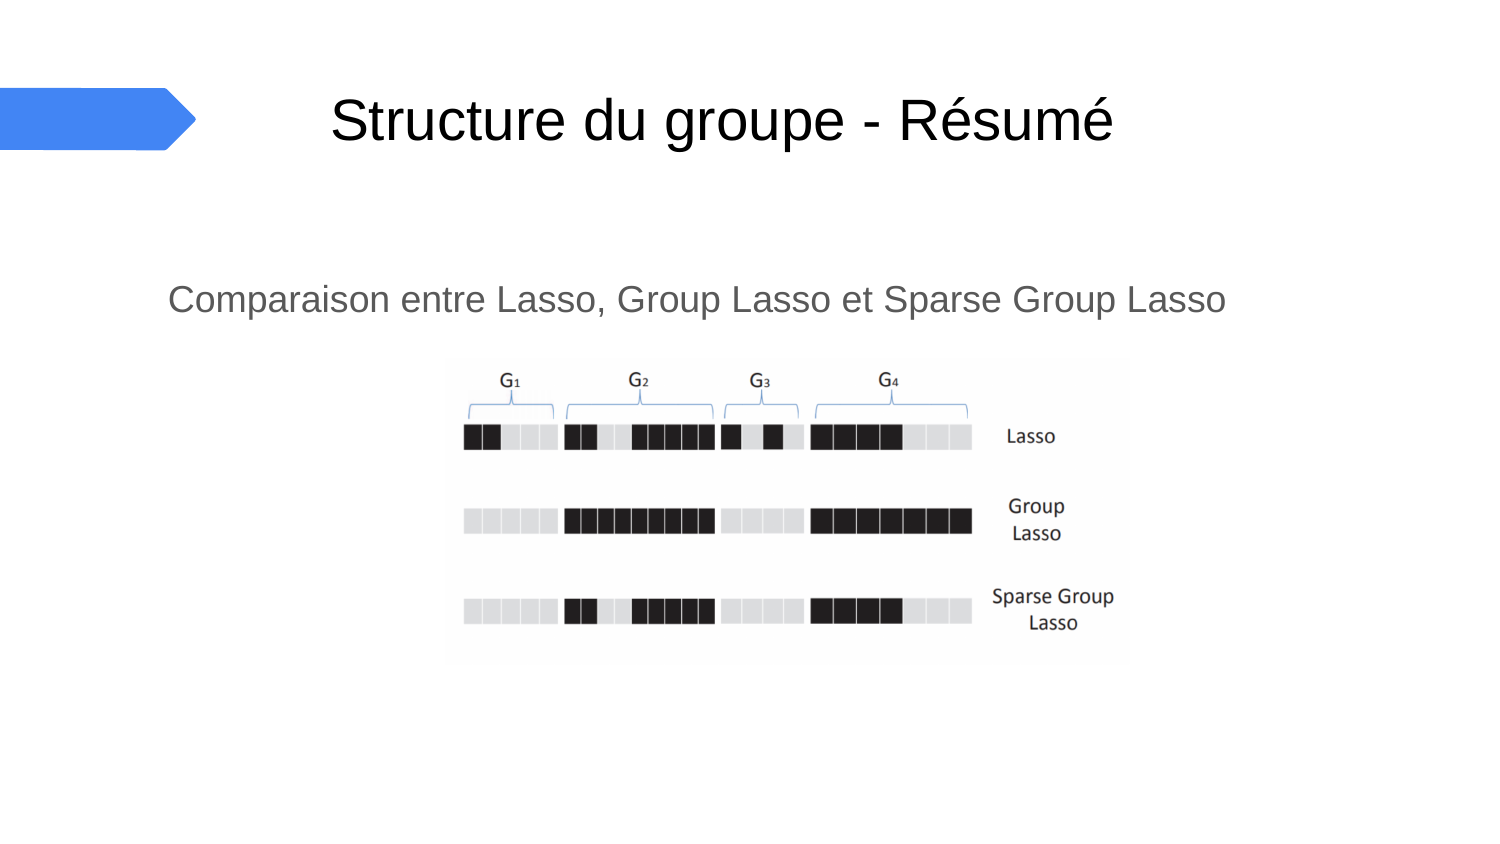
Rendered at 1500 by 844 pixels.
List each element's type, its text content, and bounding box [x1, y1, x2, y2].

title Structure du groupe - Résumé [319, 76, 1416, 235]
picture [445, 358, 1130, 665]
list Comparaison entre Lasso, Group Lasso et Sparse Group Lasso [142, 262, 1416, 728]
